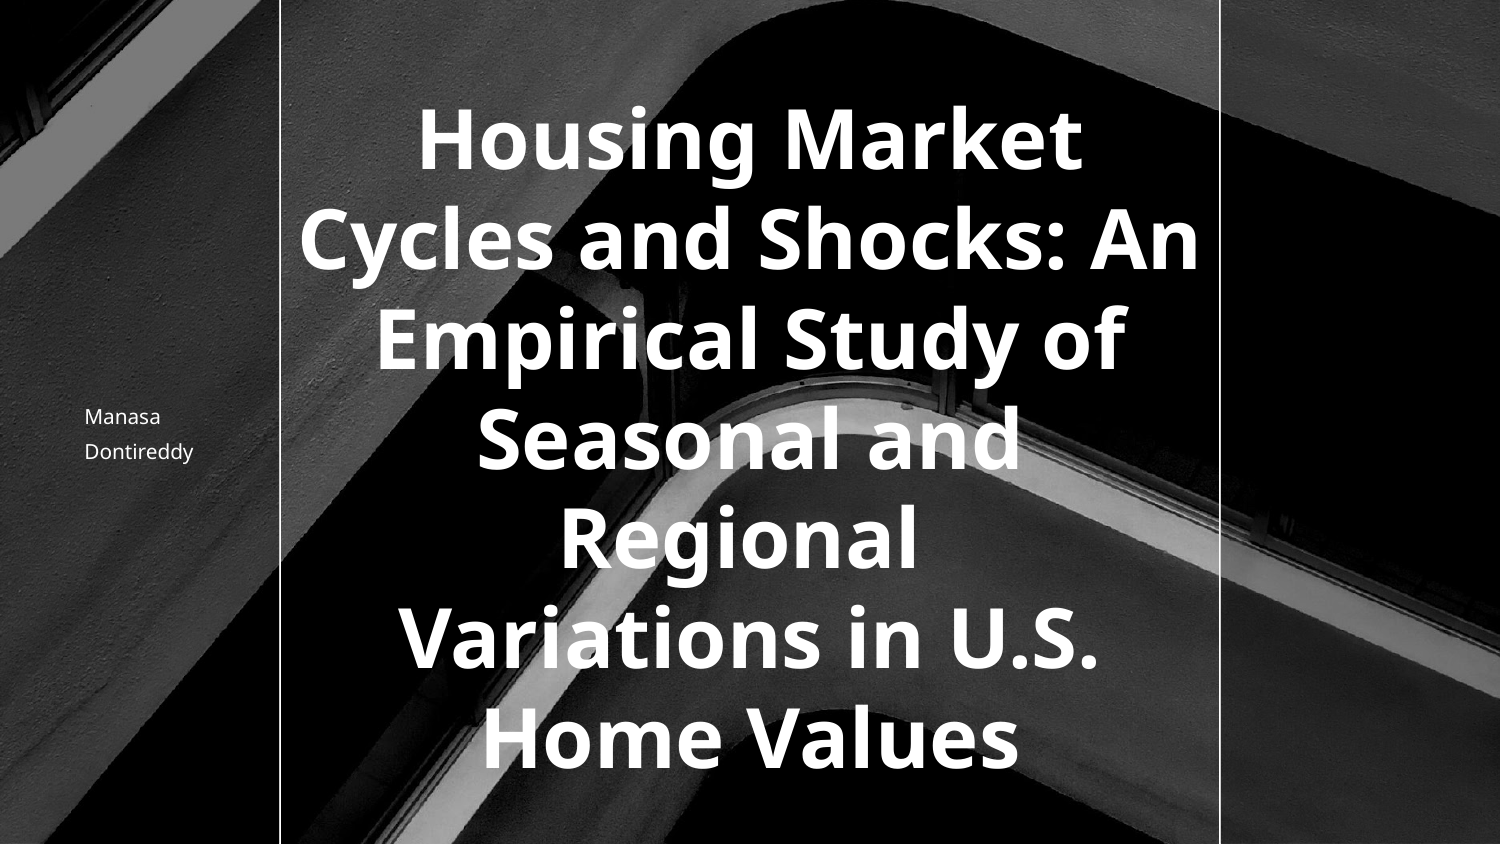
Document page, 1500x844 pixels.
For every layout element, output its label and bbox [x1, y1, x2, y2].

picture [280, 0, 1220, 844]
text_box [0, 0, 280, 844]
text_box [1220, 0, 1500, 844]
